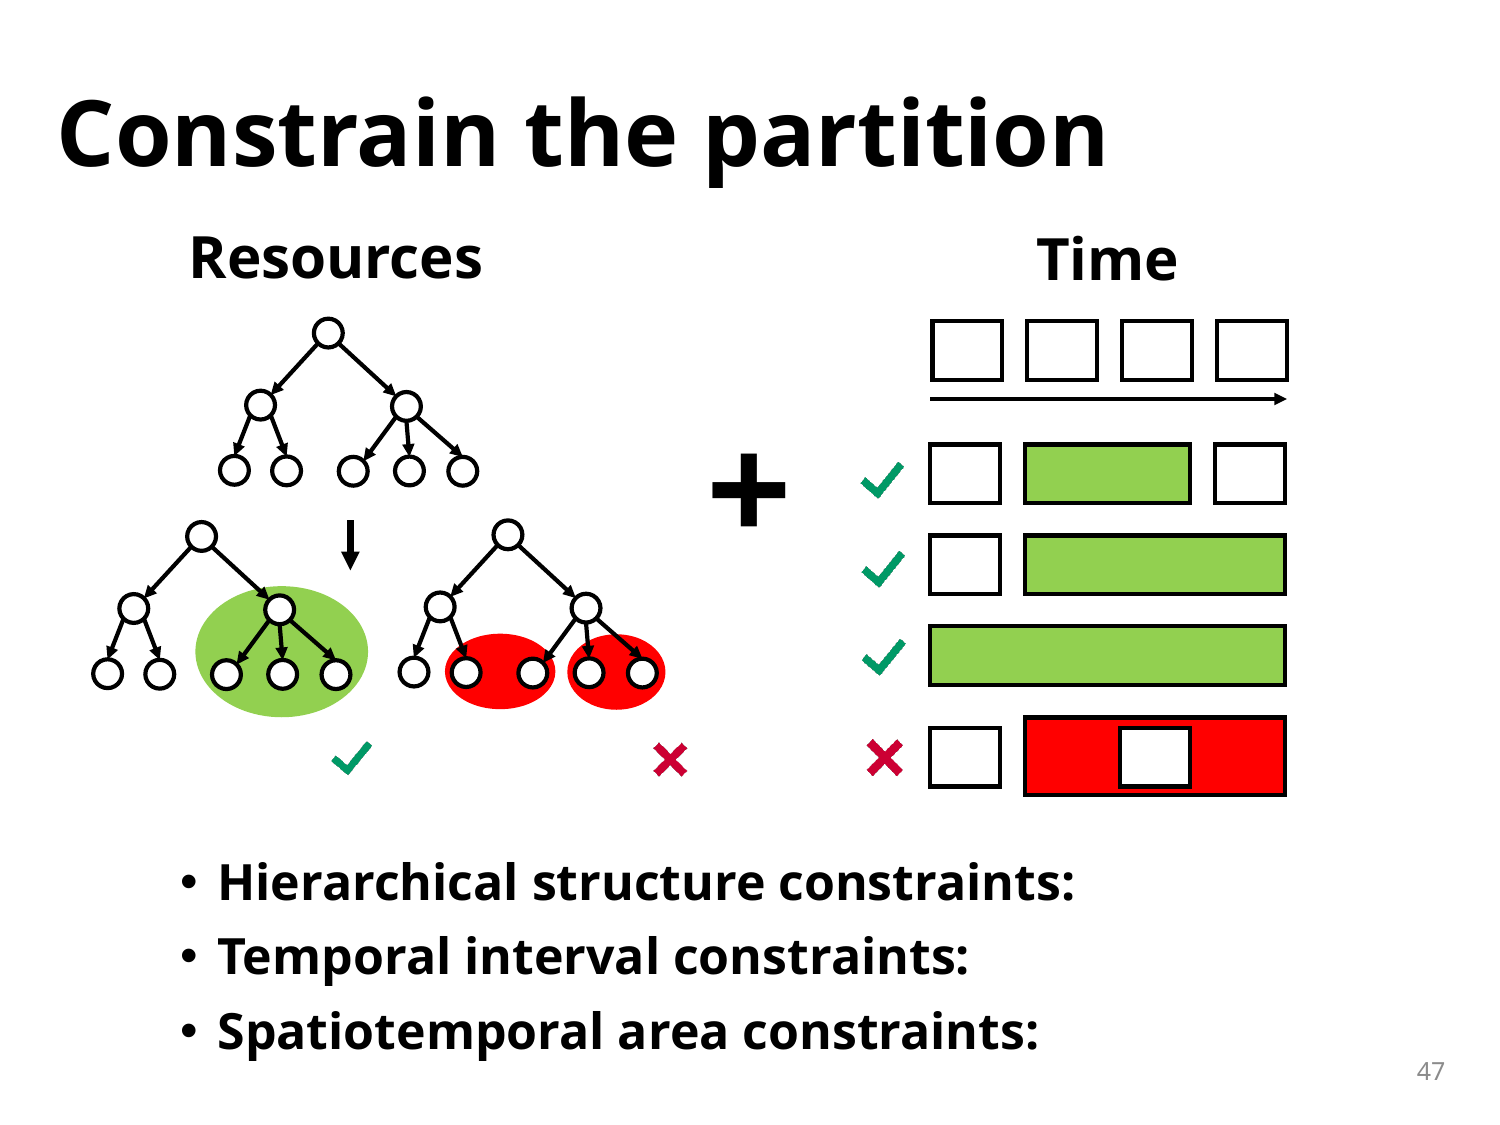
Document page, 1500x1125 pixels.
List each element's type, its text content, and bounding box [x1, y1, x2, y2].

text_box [107, 618, 124, 660]
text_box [596, 618, 643, 659]
text_box [337, 455, 369, 487]
text_box [570, 592, 602, 624]
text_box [338, 343, 397, 397]
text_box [236, 619, 270, 665]
picture [858, 543, 908, 595]
text_box [320, 659, 352, 691]
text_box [363, 416, 397, 462]
text_box [312, 317, 344, 349]
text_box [143, 618, 160, 660]
text_box [1216, 320, 1288, 381]
text_box [929, 727, 1001, 788]
picture [647, 736, 693, 782]
text_box [424, 591, 456, 623]
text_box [270, 415, 287, 457]
text_box [144, 658, 176, 690]
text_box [234, 415, 251, 456]
picture [328, 734, 375, 782]
text_box [1214, 443, 1286, 504]
text_box [210, 659, 242, 691]
text_box [393, 455, 425, 487]
text_box [245, 389, 277, 421]
text_box [118, 593, 150, 624]
text_box [1119, 727, 1191, 788]
text_box Time [1021, 214, 1194, 300]
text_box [450, 617, 467, 659]
text_box [929, 443, 1001, 504]
text_box [1024, 717, 1286, 796]
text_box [416, 416, 463, 457]
picture [857, 454, 907, 506]
title Constrain the partition [41, 59, 1461, 215]
text_box [929, 625, 1286, 686]
text_box [590, 638, 596, 658]
text_box [450, 657, 482, 689]
text_box [264, 594, 296, 625]
text_box [1024, 534, 1286, 595]
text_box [279, 624, 283, 660]
text_box [390, 390, 422, 422]
text_box [398, 656, 430, 688]
text_box [1121, 320, 1193, 381]
text_box [218, 454, 250, 486]
text_box [568, 641, 665, 709]
text_box [931, 320, 1003, 381]
text_box [517, 657, 549, 689]
text_box [92, 658, 124, 690]
text_box [447, 455, 479, 487]
text_box [492, 519, 524, 551]
text_box [271, 455, 303, 487]
text_box [186, 521, 218, 552]
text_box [289, 619, 336, 661]
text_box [542, 618, 576, 663]
text_box Resources [173, 212, 499, 298]
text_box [585, 622, 589, 659]
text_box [518, 545, 576, 599]
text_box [450, 545, 498, 597]
text_box [573, 657, 605, 689]
text_box [1026, 320, 1098, 381]
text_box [211, 546, 270, 600]
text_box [406, 420, 410, 457]
picture [858, 631, 909, 683]
text_box [929, 534, 1001, 595]
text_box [413, 617, 430, 658]
text_box [1024, 443, 1191, 504]
text_box + [691, 386, 808, 581]
slide_number 47 [1059, 1042, 1461, 1103]
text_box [270, 343, 319, 395]
text_box [267, 658, 299, 690]
text_box [196, 587, 367, 717]
text_box [626, 657, 658, 689]
picture [860, 732, 909, 782]
text_box [446, 634, 555, 709]
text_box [143, 546, 192, 599]
